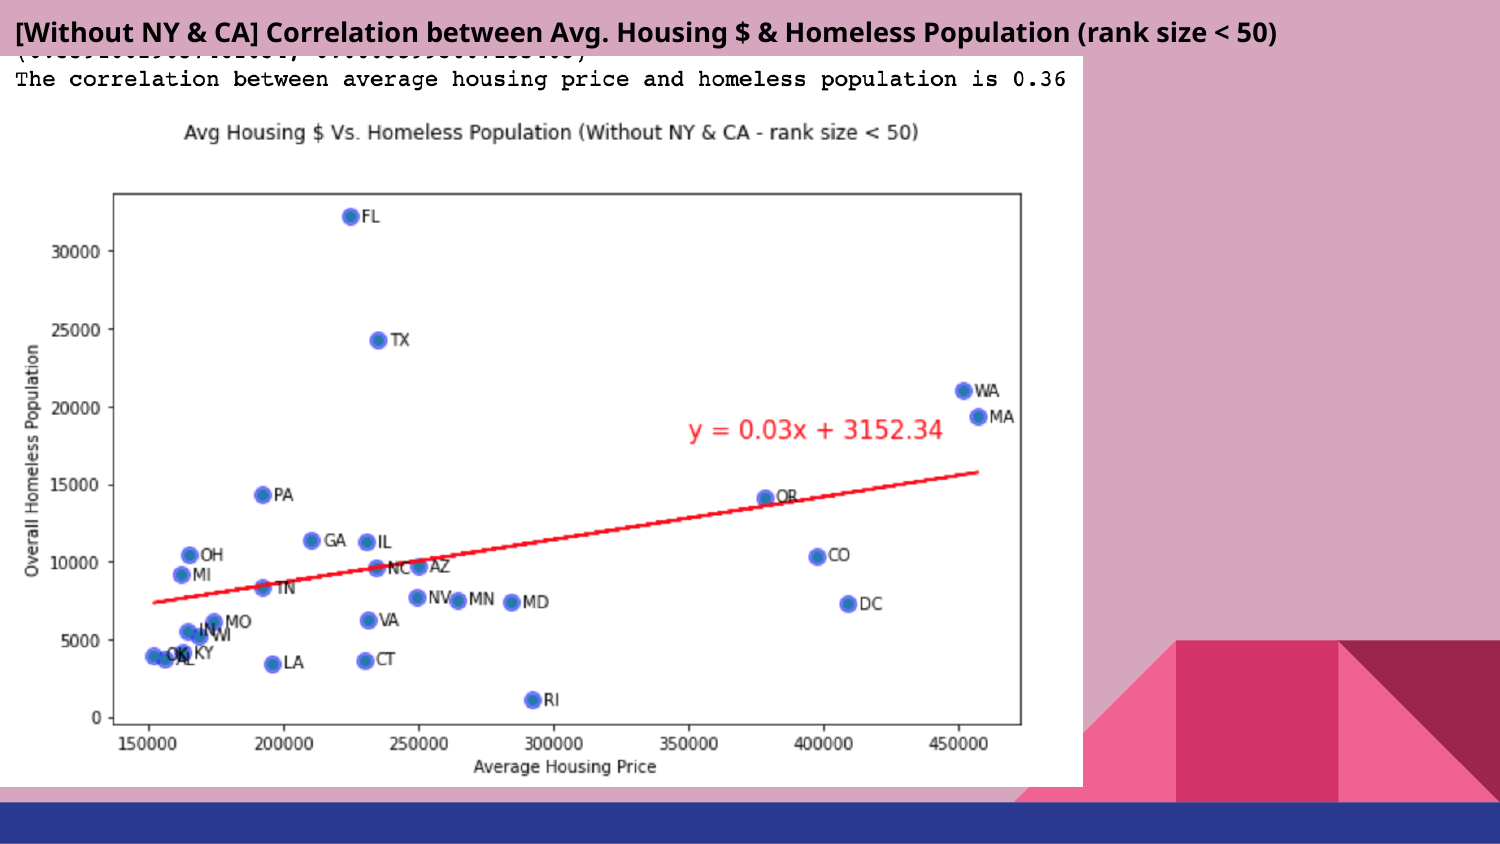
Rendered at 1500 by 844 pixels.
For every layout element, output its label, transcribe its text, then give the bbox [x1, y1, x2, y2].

text_box [1087, 85, 1487, 744]
text_box [Without NY & CA] Correlation between Avg. Housing $ & Homeless Population (rank size < 50) [0, 0, 1338, 85]
picture [0, 56, 1083, 787]
